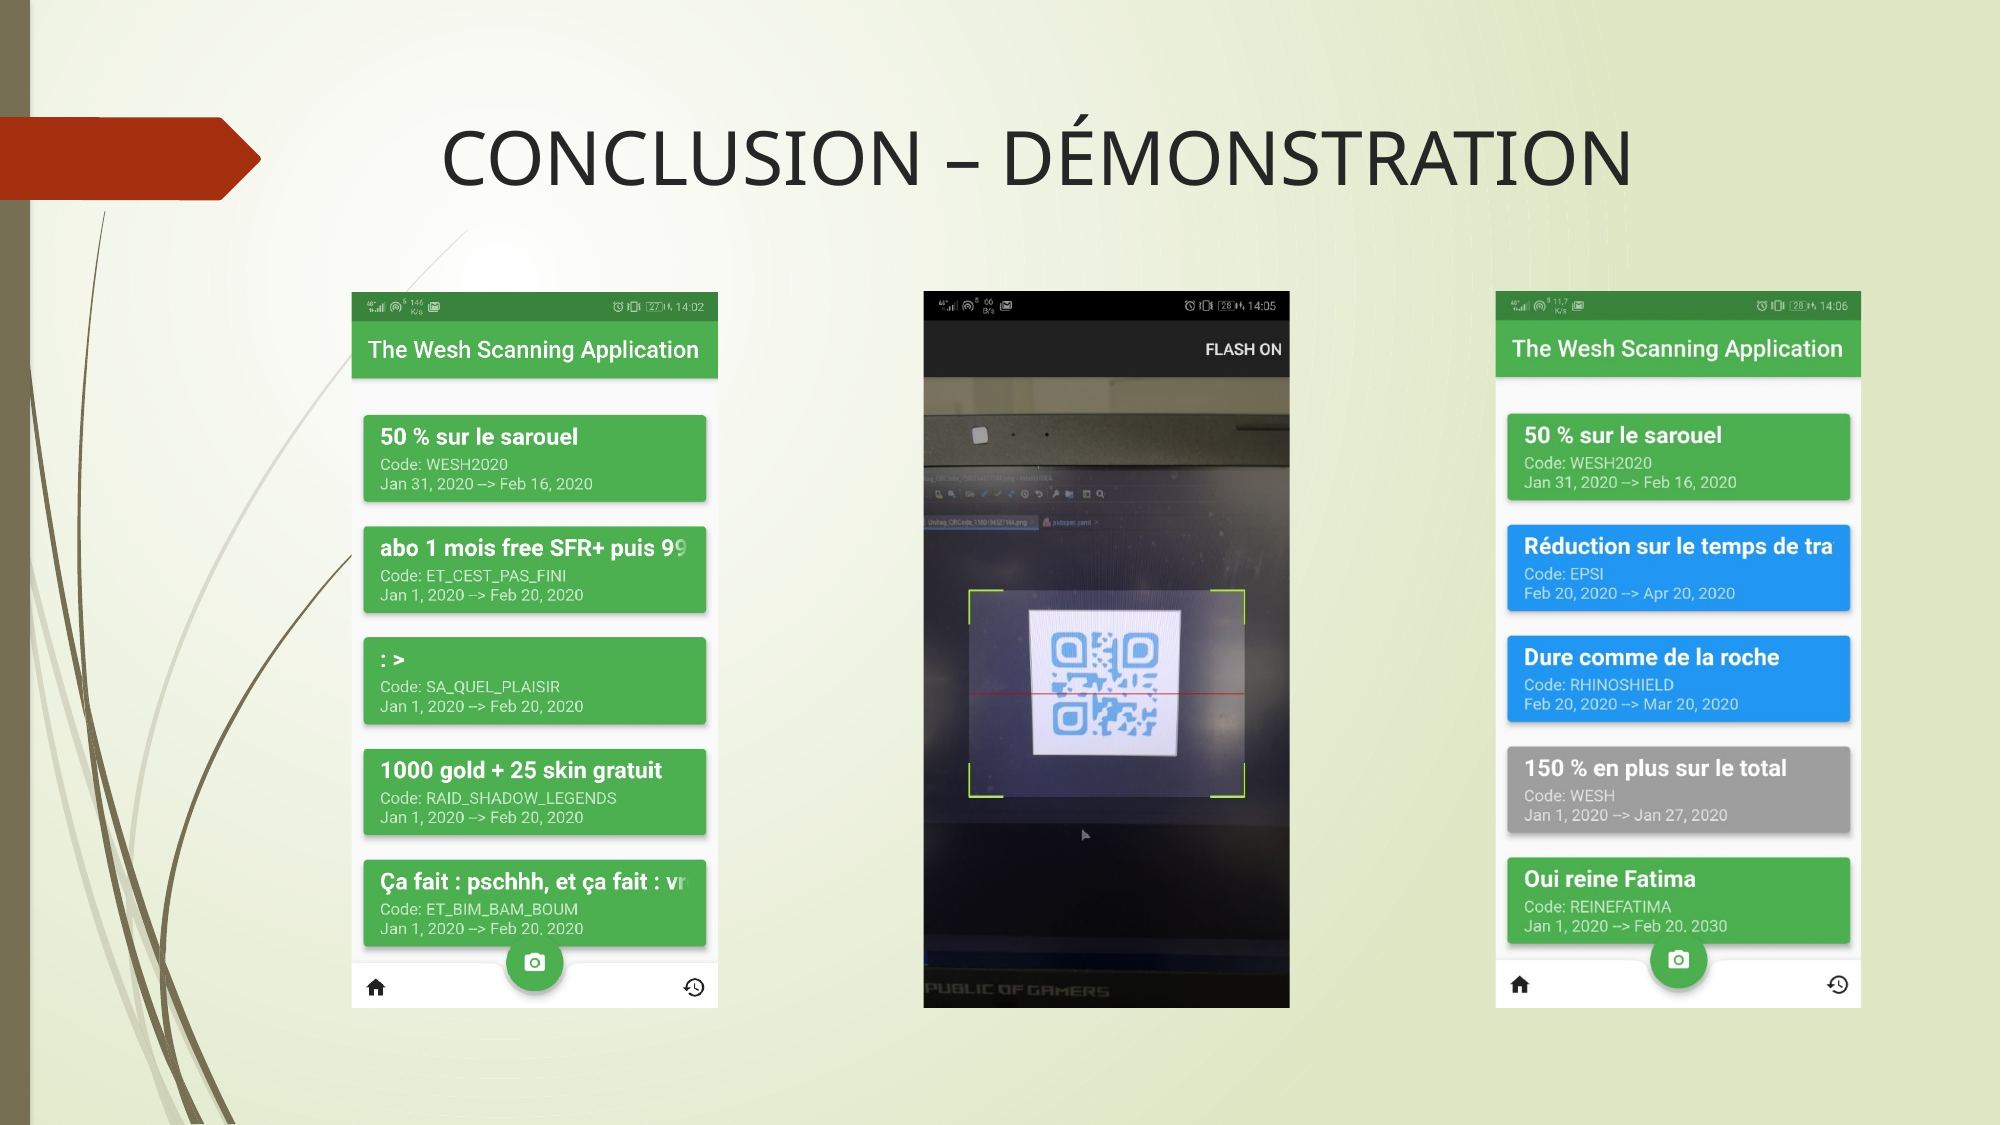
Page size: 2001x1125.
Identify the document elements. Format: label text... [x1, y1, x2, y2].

title CONCLUSION – DÉMONSTRATION [425, 102, 1888, 313]
picture [1495, 291, 1862, 1008]
picture [351, 291, 719, 1008]
picture [923, 291, 1290, 1008]
